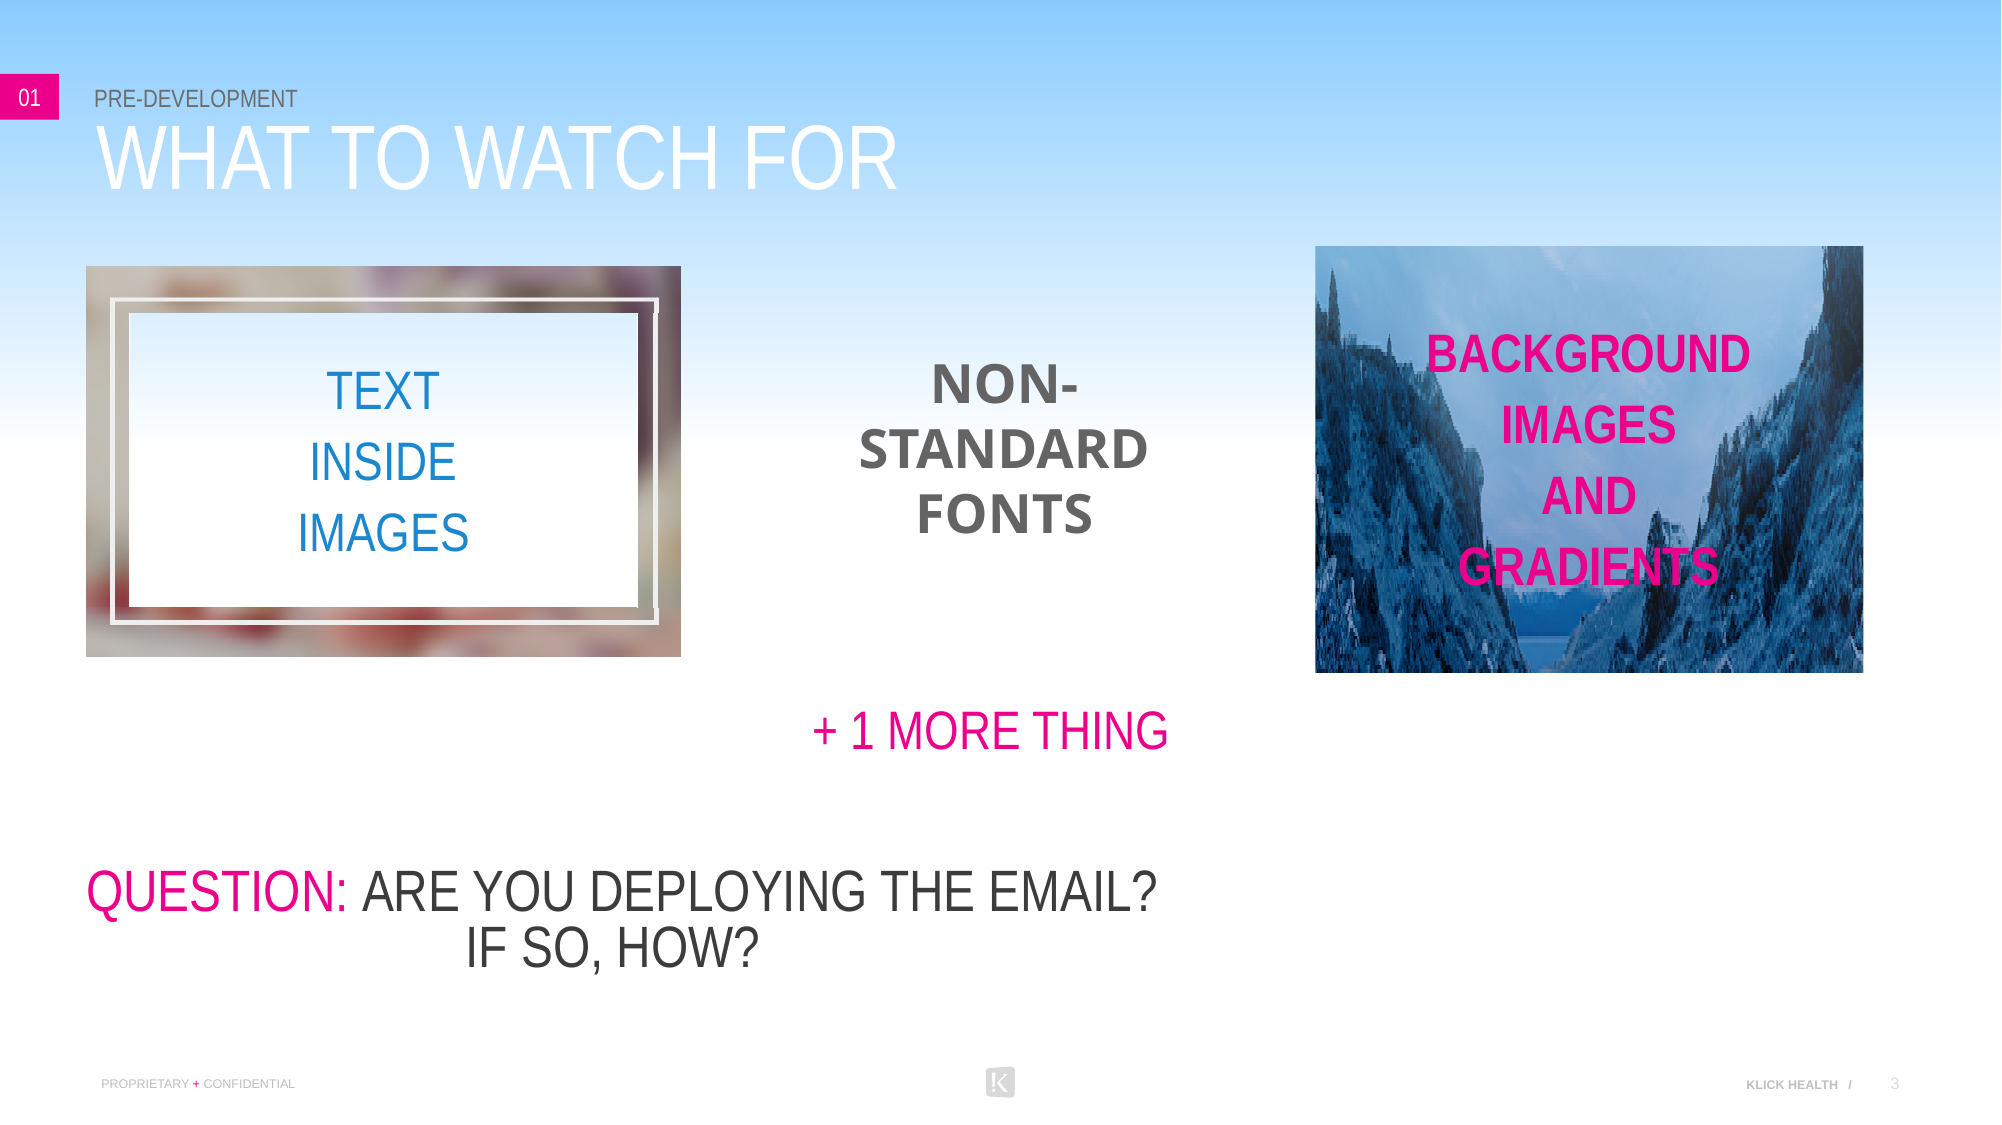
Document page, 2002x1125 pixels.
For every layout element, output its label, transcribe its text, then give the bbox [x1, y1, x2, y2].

text_box Question: are you deploying the email? If so, how? [86, 866, 1887, 979]
list 01 [0, 73, 59, 120]
picture [85, 266, 681, 657]
list Text Inside images [171, 355, 596, 565]
list Non-standard fonts [791, 349, 1218, 547]
list Background images And Gradients [1315, 246, 1864, 673]
list Pre-Development [87, 83, 1391, 150]
text_box + 1 More Thing [715, 695, 1268, 761]
title What to watch for [96, 119, 1897, 209]
slide_number 3 [1870, 1072, 1900, 1094]
